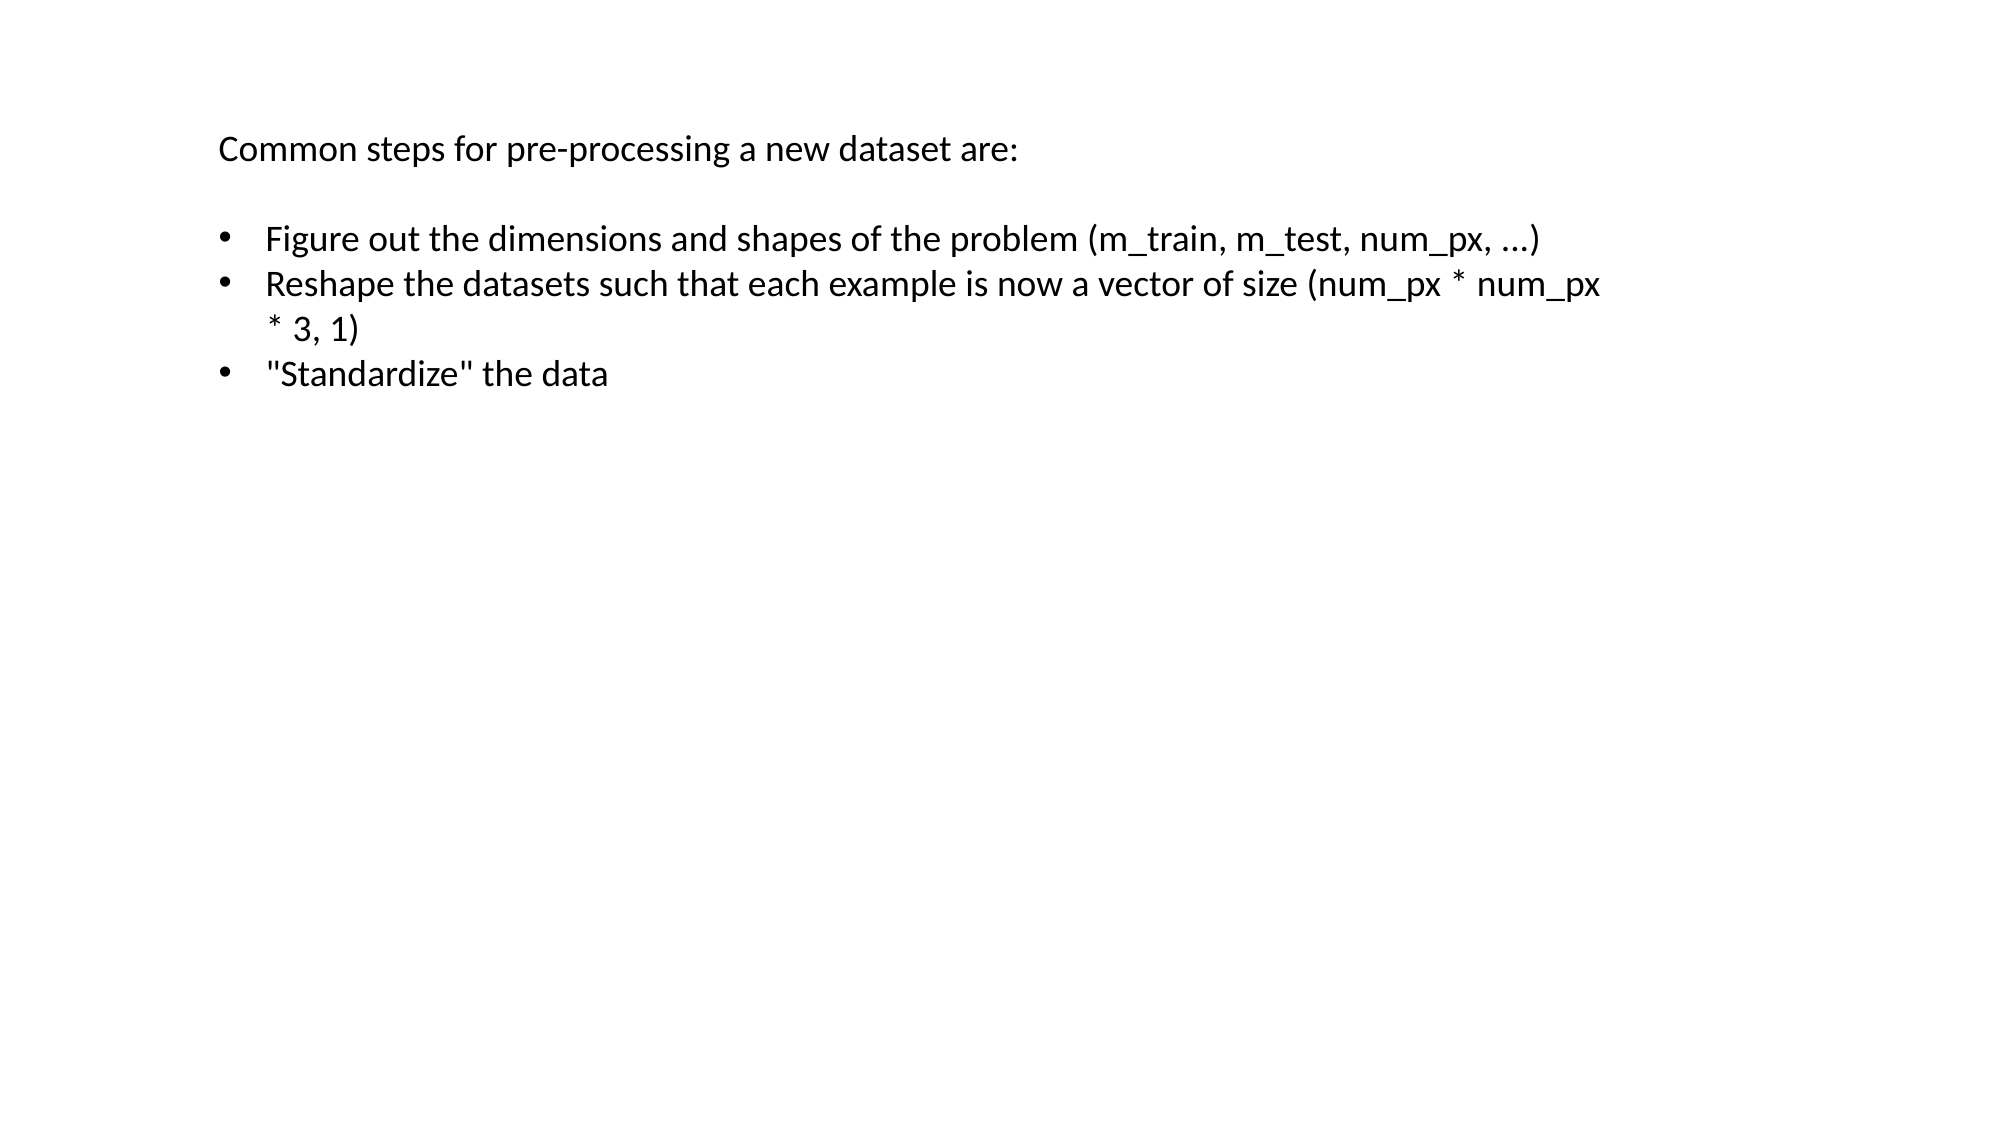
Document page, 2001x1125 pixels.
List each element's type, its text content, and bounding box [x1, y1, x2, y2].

text_box Common steps for pre-processing a new dataset are: Figure out the dimensions and shapes of the problem (m_train, m_test, num_px, ...) Reshape the datasets such that each example is now a vector of size (num_px * num_px * 3, 1) "Standardize" the data [204, 116, 1631, 447]
